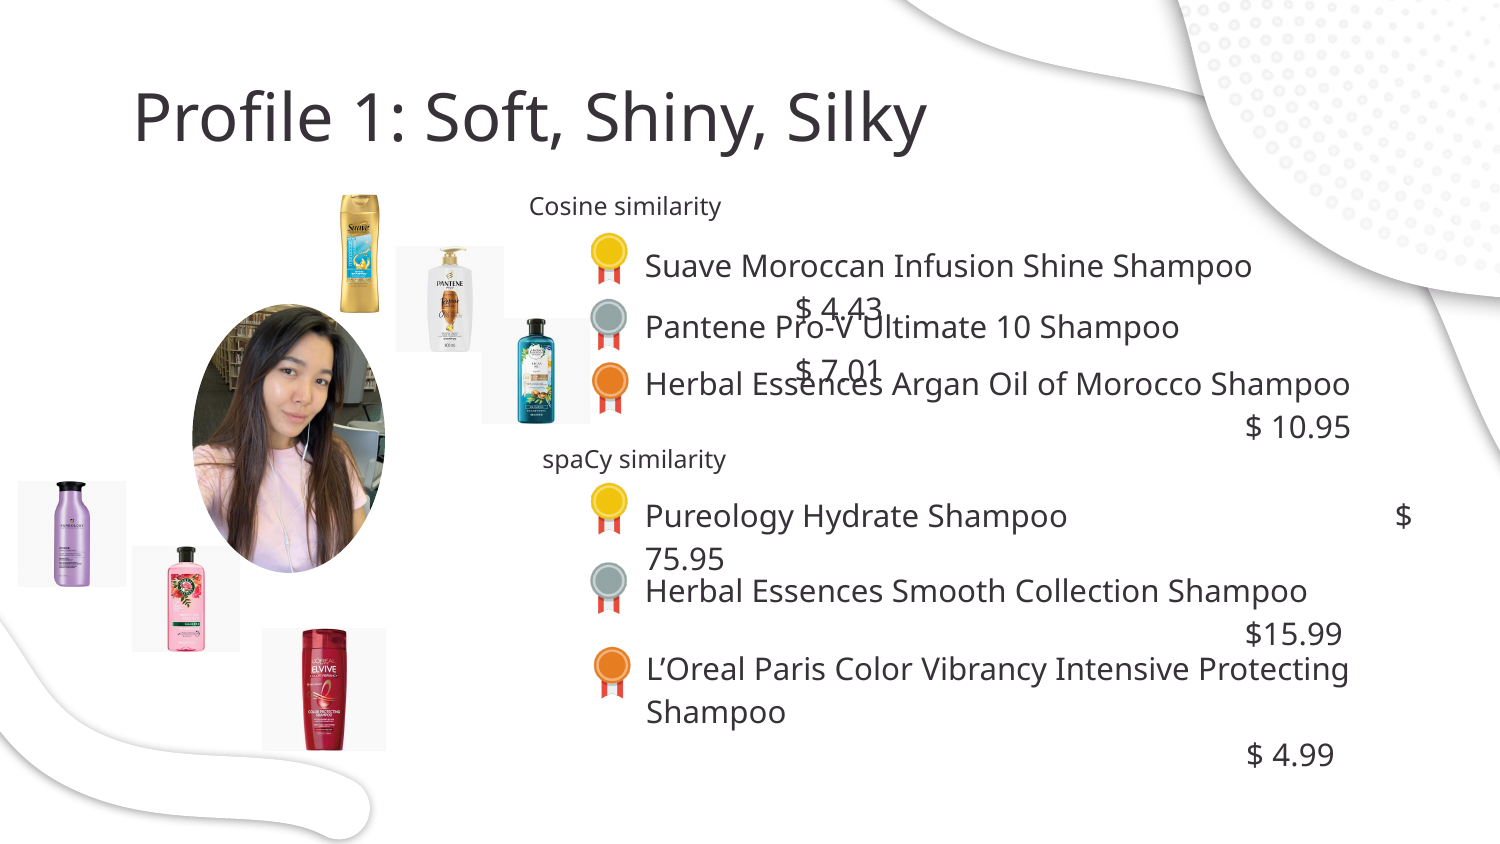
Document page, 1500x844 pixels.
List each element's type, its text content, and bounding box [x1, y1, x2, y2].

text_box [192, 0, 1500, 844]
picture [262, 628, 386, 751]
picture [588, 231, 630, 288]
picture [588, 559, 630, 616]
picture [588, 481, 630, 538]
picture [18, 481, 126, 587]
picture [132, 192, 630, 652]
title Profile 1: Soft, Shiny, Silky [116, 59, 185, 159]
picture [590, 644, 632, 701]
